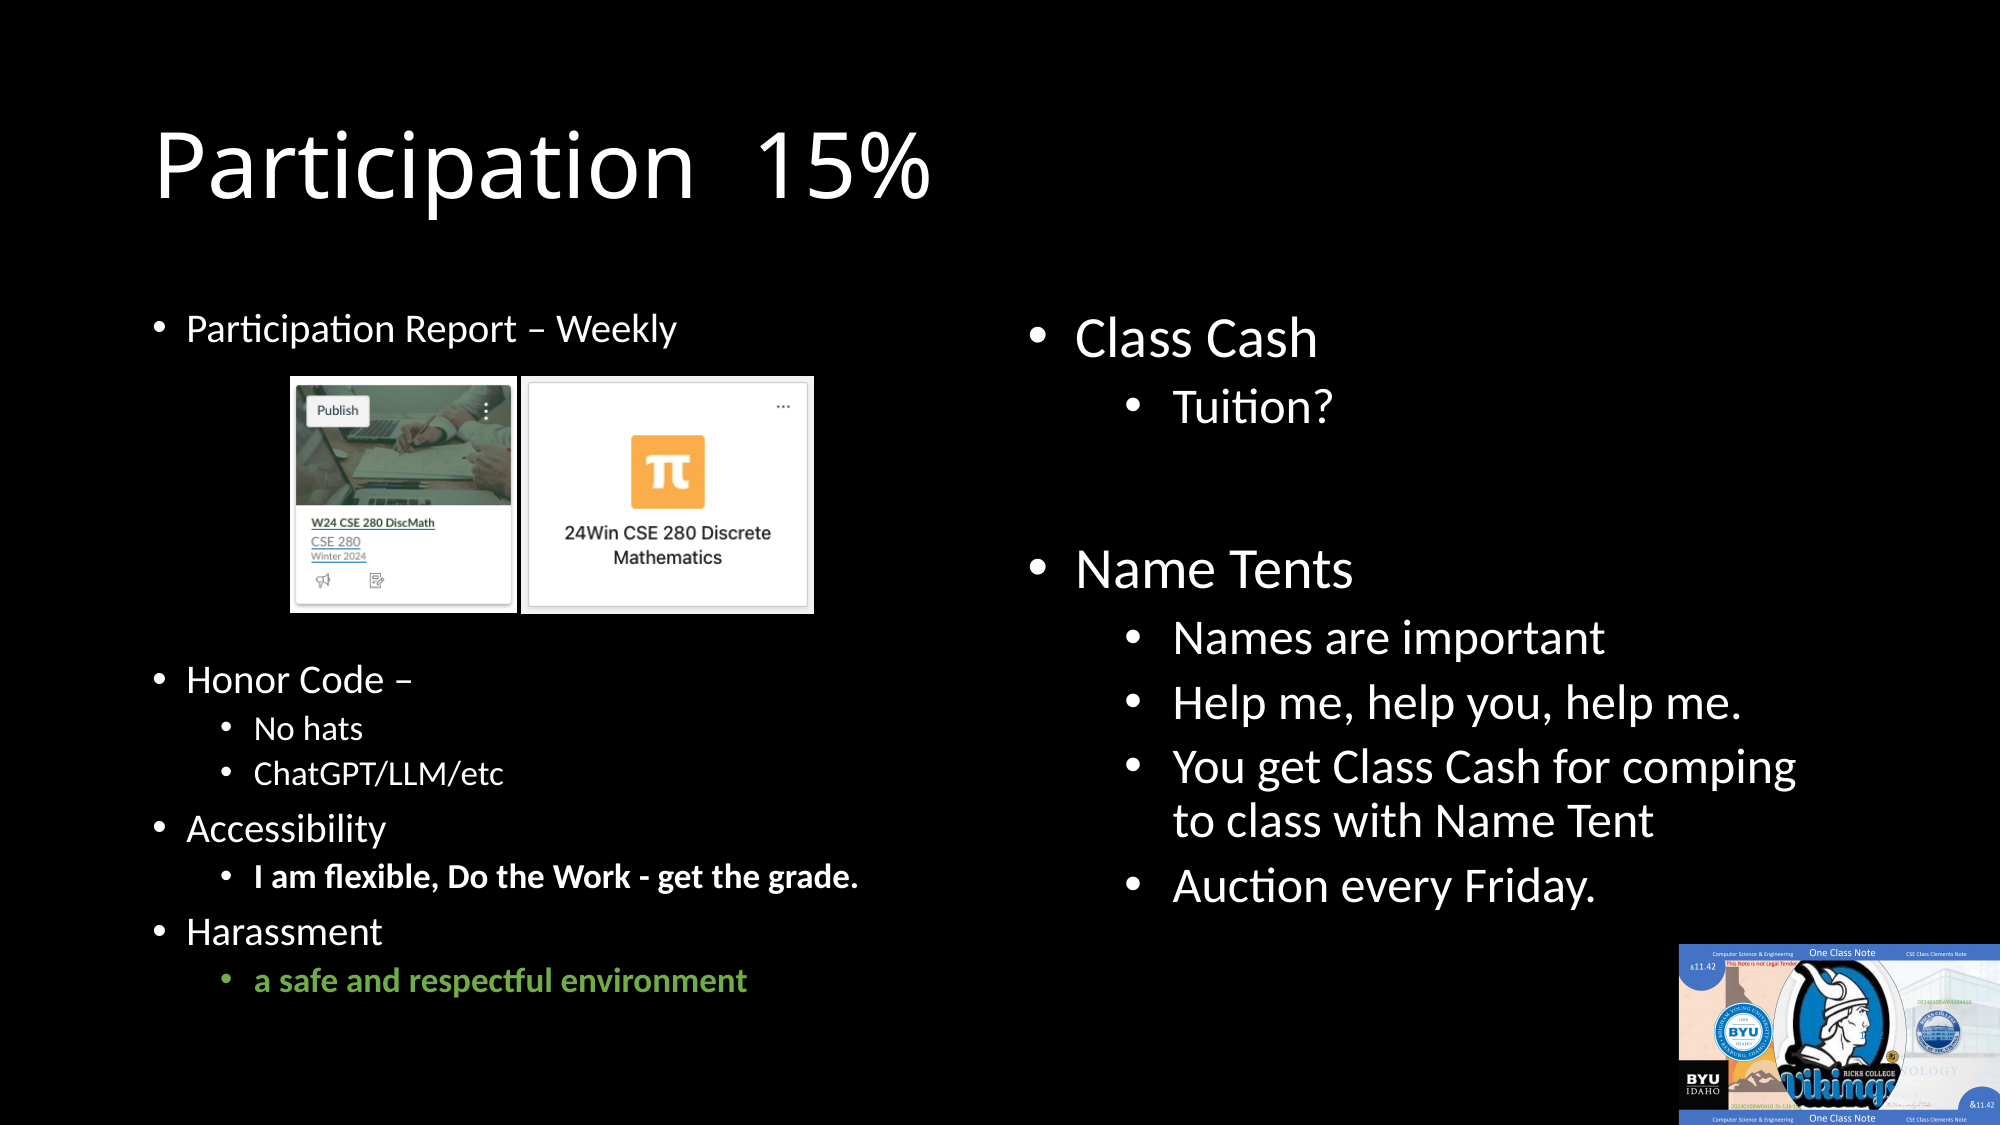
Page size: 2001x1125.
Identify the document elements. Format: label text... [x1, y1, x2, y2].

list Participation Report – Weekly Honor Code – No hats ChatGPT/LLM/etc Accessibility I am flexible, Do the Work - get the grade. Harassment a safe and respectful environment [137, 299, 988, 1014]
title Participation 15% [137, 59, 1863, 278]
list Class Cash Tuition? Name Tents Names are important Help me, help you, help me. You get Class Cash for comping to class with Name Tent Auction every Friday. [1012, 299, 1863, 1014]
picture [521, 376, 814, 614]
picture [1678, 944, 2000, 1125]
picture [289, 376, 517, 613]
